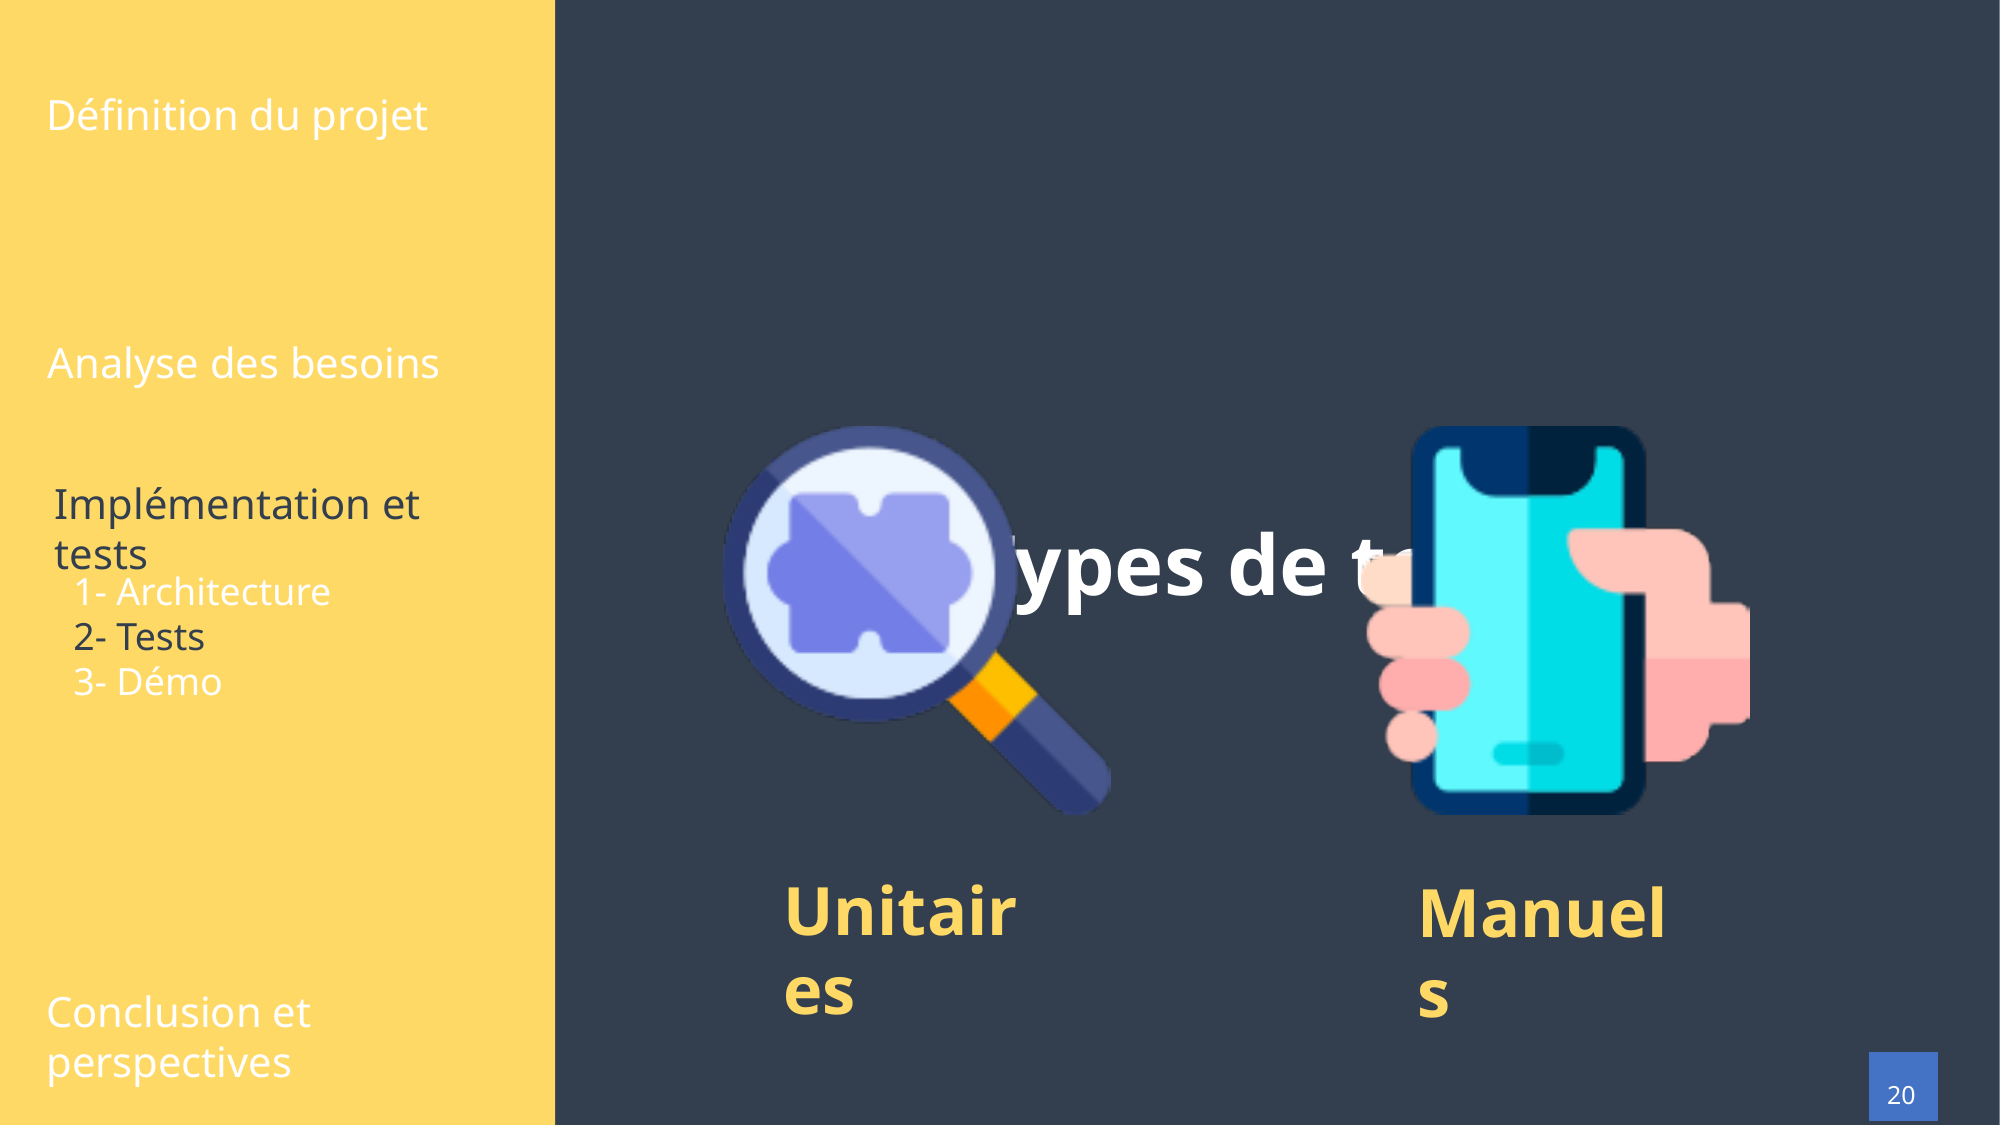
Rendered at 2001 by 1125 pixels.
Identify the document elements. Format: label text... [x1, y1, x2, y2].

text_box Types de tests [1111, 504, 1361, 620]
text_box Implémentation et tests [39, 470, 484, 585]
text_box Conclusion et perspectives [59, 978, 550, 1093]
text_box Définition du projet [31, 81, 476, 146]
text_box Conclusion et perspectives [31, 978, 38, 1093]
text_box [1866, 1052, 1938, 1121]
text_box 1- Architecture 2- Tests 3- Démo [58, 560, 577, 711]
text_box [556, 0, 2000, 1125]
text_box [723, 426, 1111, 957]
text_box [38, 631, 59, 1125]
text_box Analyse des besoins [33, 329, 477, 395]
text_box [1361, 426, 1750, 960]
text_box [0, 0, 556, 1125]
